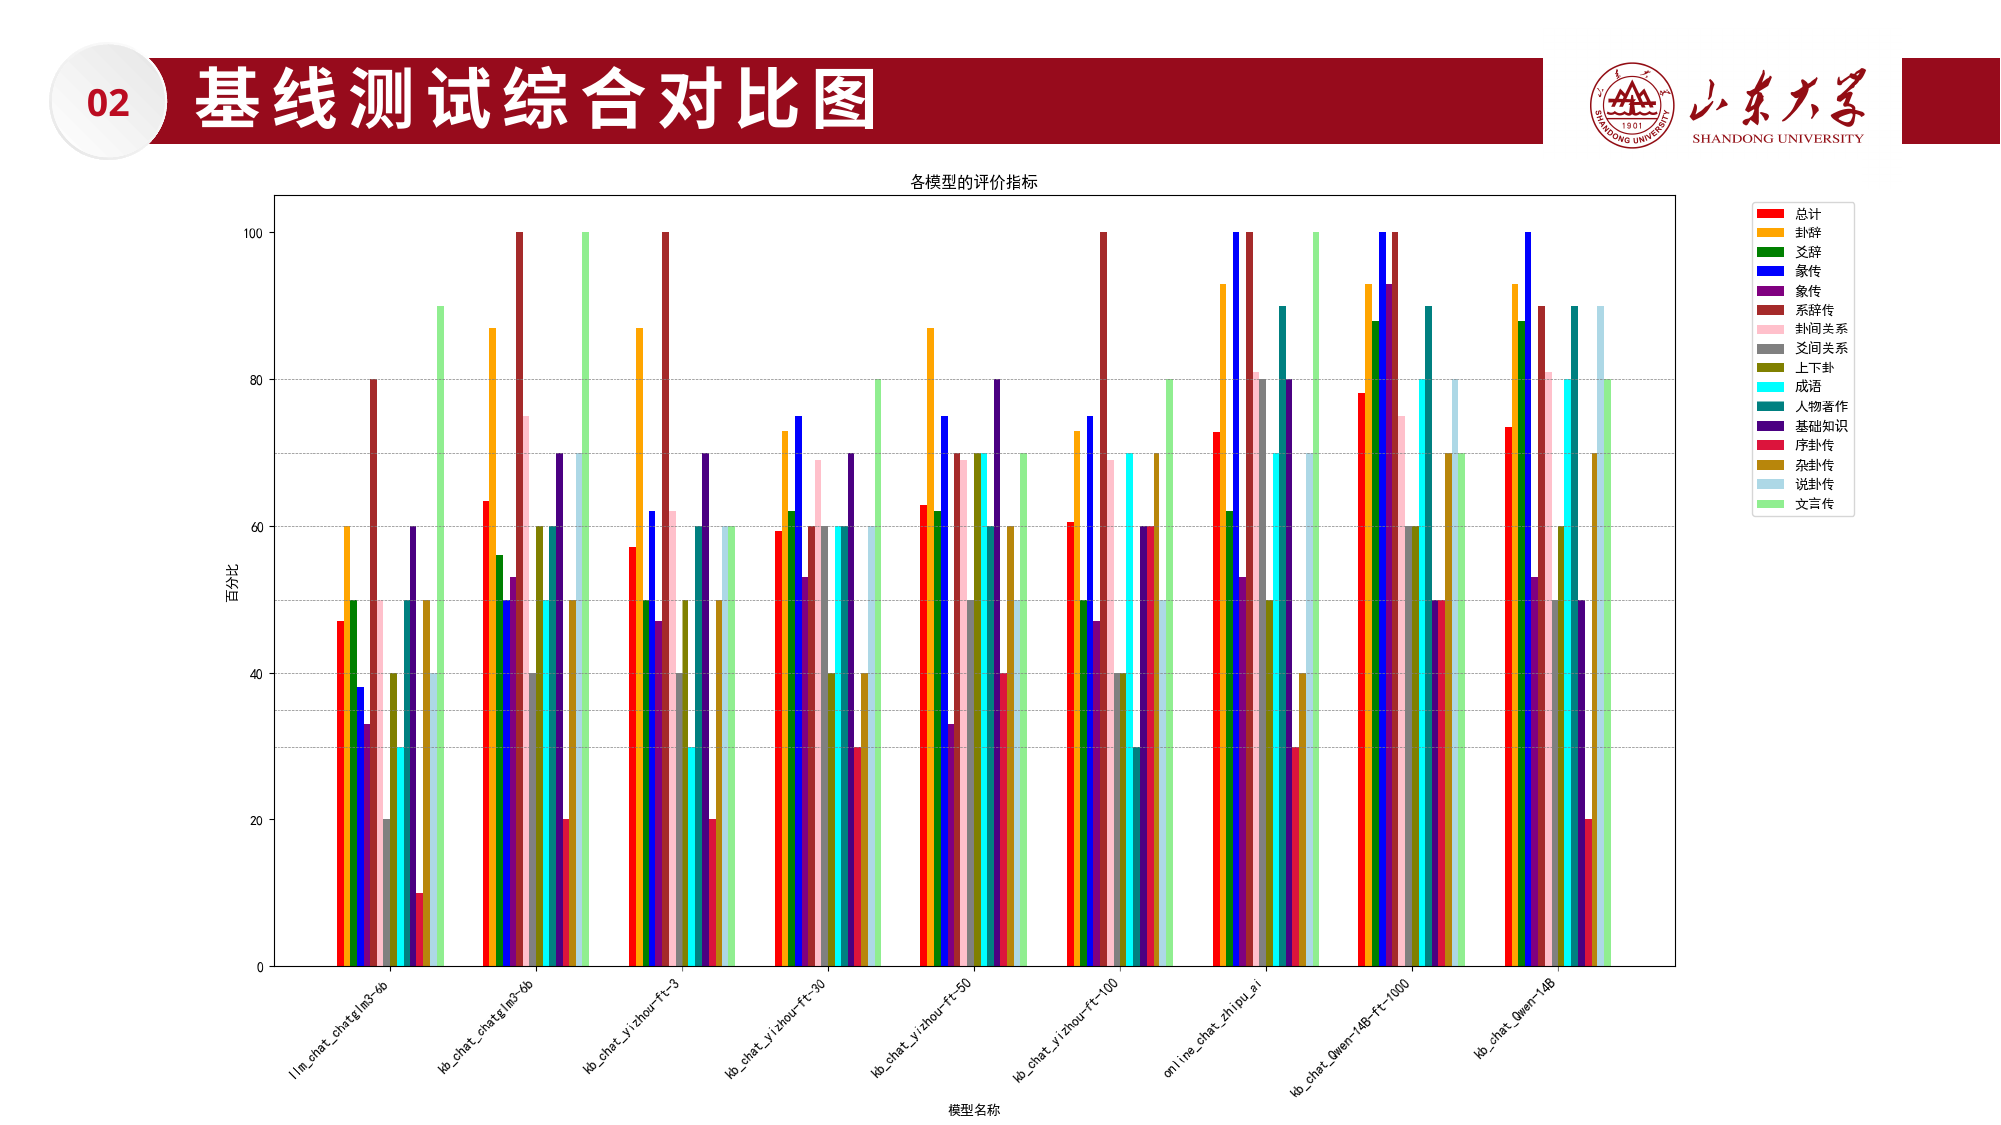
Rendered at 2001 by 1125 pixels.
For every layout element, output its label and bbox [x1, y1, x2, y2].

text_box [49, 42, 168, 160]
text_box [1902, 49, 2000, 146]
text_box [168, 49, 1543, 146]
picture [211, 28, 1902, 1125]
